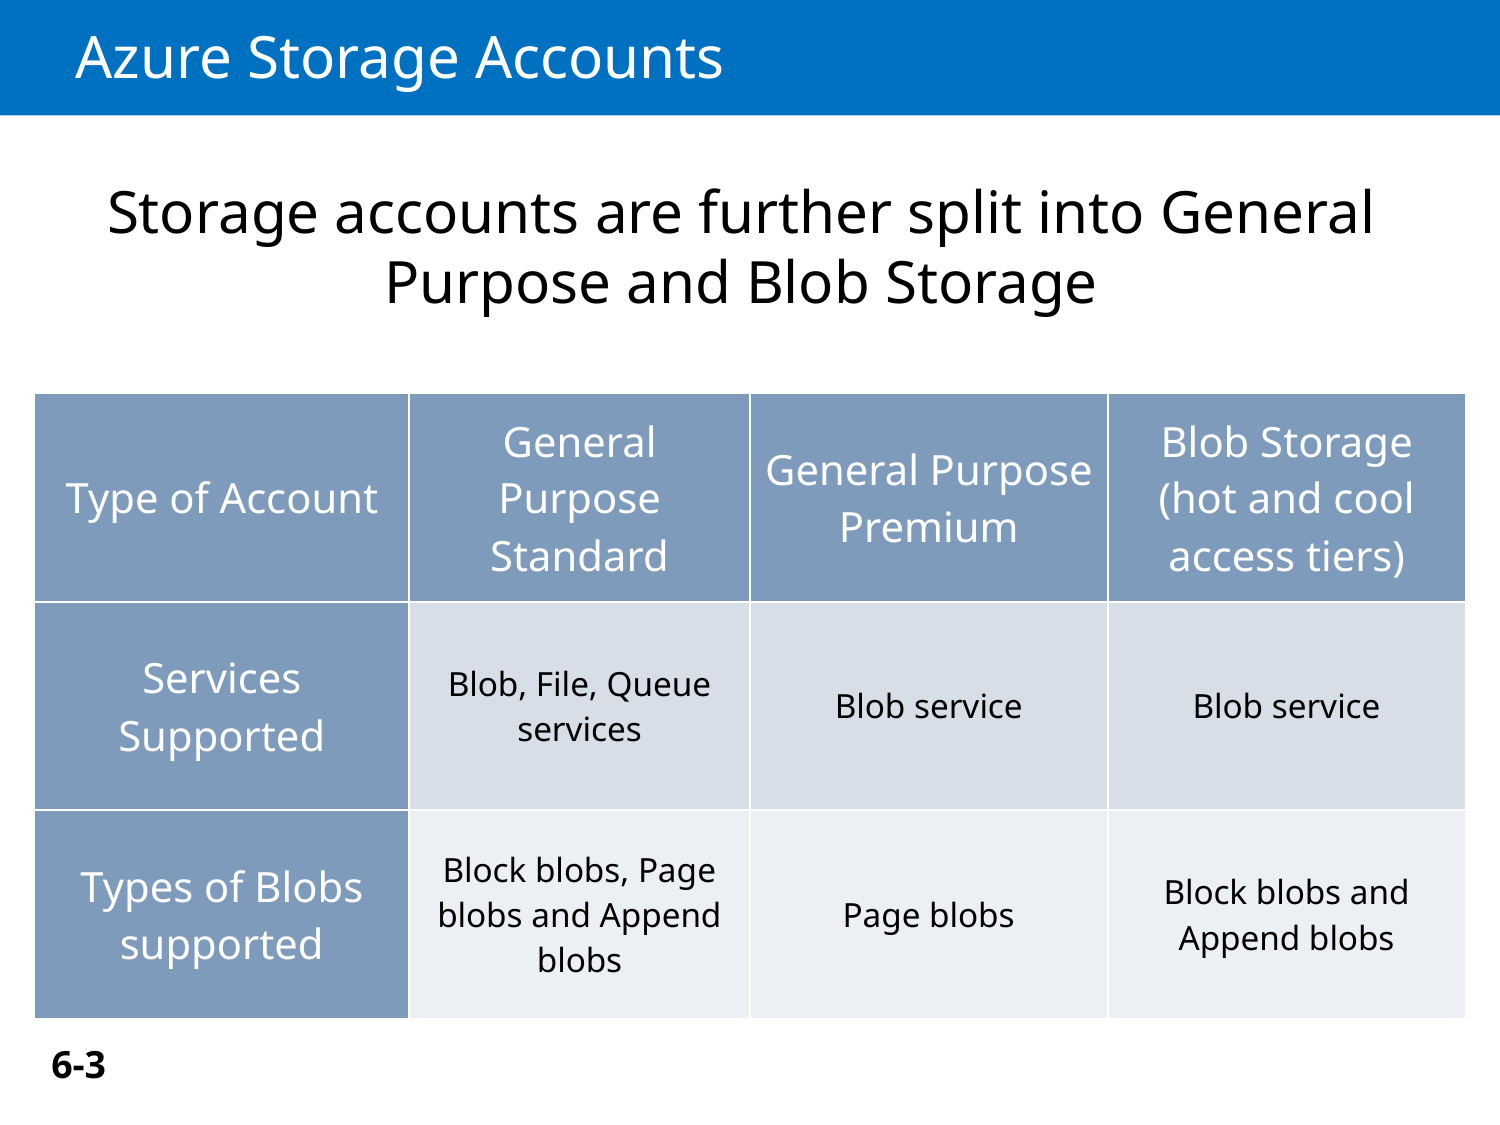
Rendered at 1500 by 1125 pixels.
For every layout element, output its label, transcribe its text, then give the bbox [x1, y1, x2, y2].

table_header General Purpose Standard [410, 394, 749, 601]
title Azure Storage Accounts [75, 0, 1351, 122]
table_cell Page blobs [751, 811, 1107, 1018]
table_cell Blob, File, Queue services [410, 603, 749, 809]
table_cell Types of Blobs supported [35, 811, 408, 1018]
table_cell Blob service [1109, 603, 1465, 809]
text_box Storage accounts are further split into General Purpose and Blob Storage [75, 167, 1408, 393]
table_cell Blob service [751, 603, 1107, 809]
table_header Type of Account [35, 394, 408, 601]
table_cell Block blobs and Append blobs [1109, 811, 1465, 1018]
table_header General Purpose Premium [751, 394, 1107, 601]
text_box 6-3 [36, 1033, 194, 1094]
table_cell Block blobs, Page blobs and Append blobs [410, 811, 749, 1018]
table_header Blob Storage (hot and cool access tiers) [1109, 394, 1465, 601]
table_cell Services Supported [35, 603, 408, 809]
